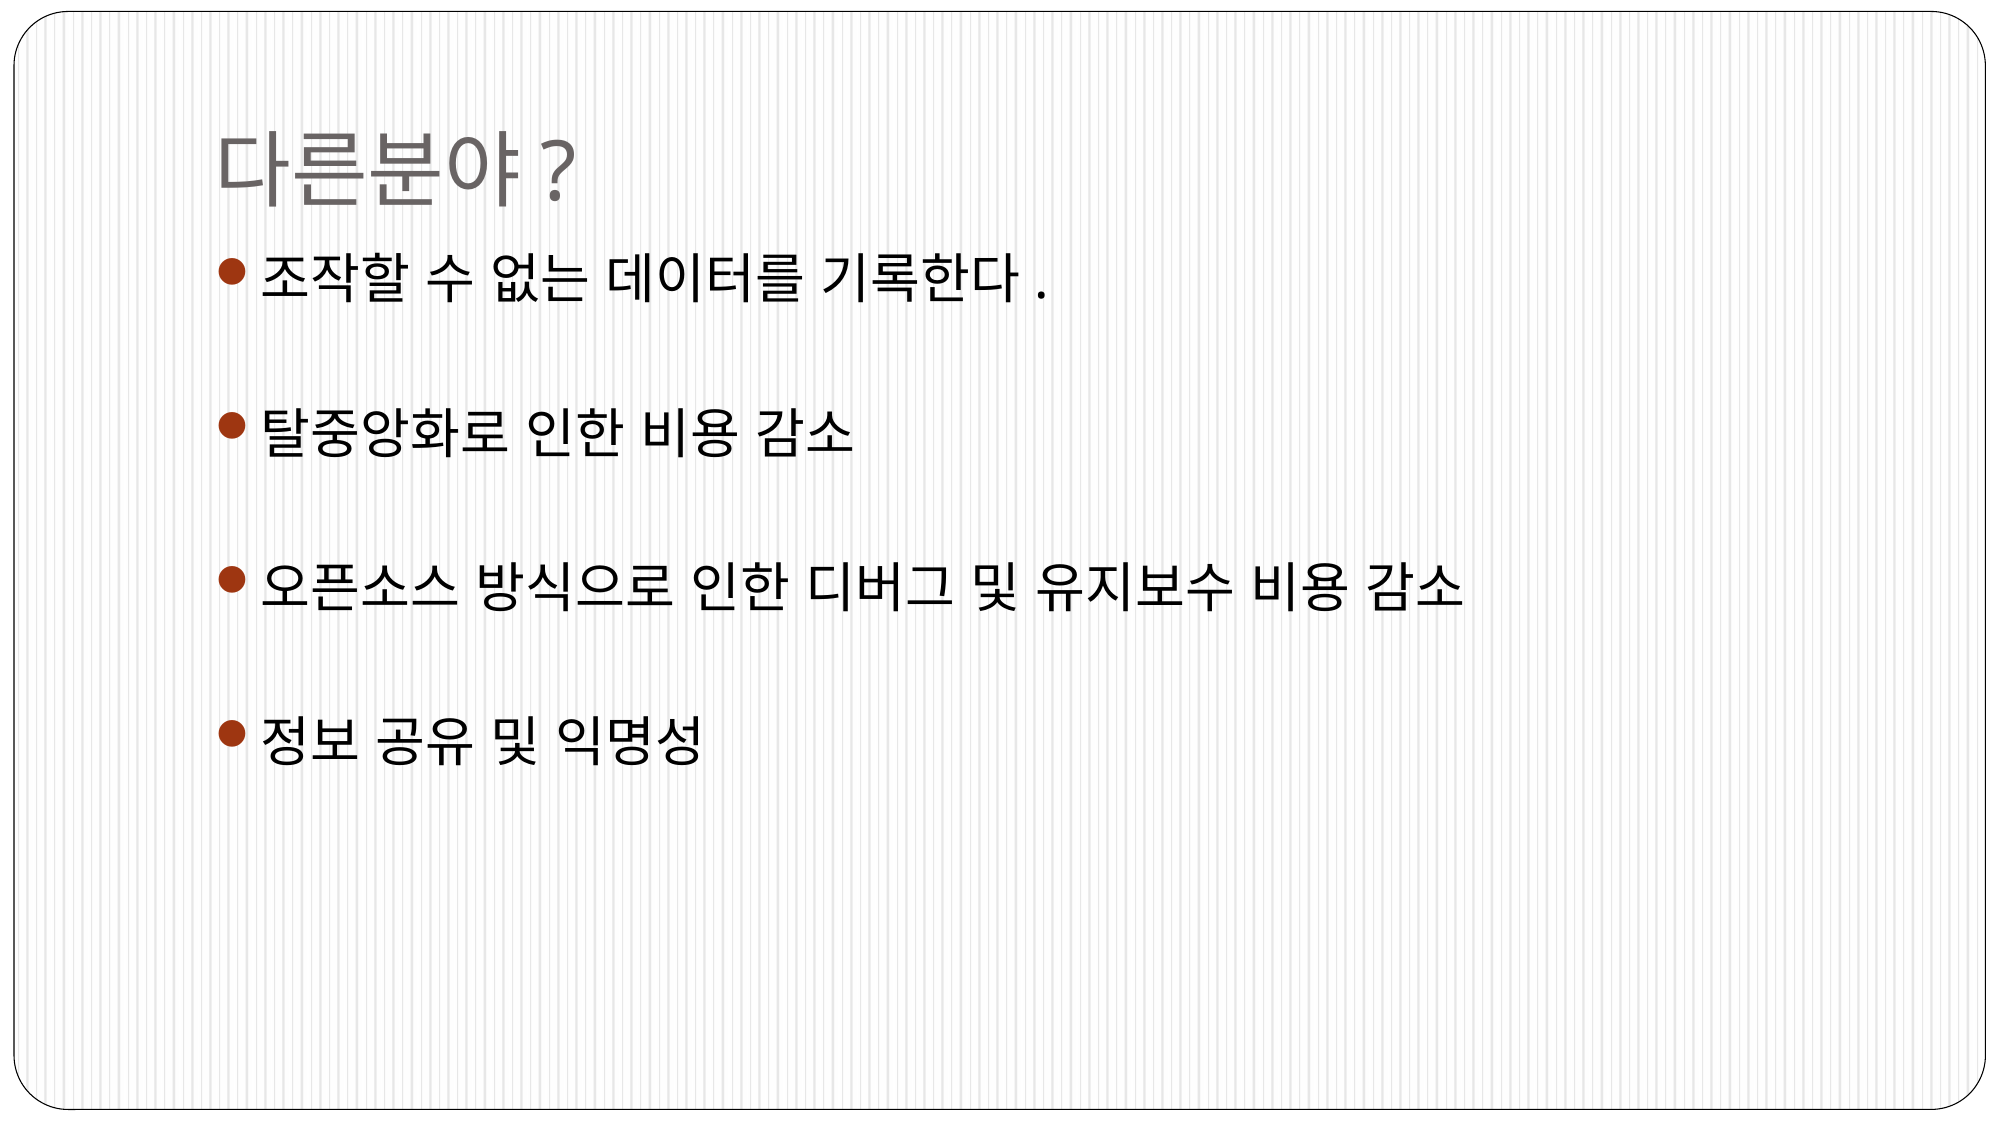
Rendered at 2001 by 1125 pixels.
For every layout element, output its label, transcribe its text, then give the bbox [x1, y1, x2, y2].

list 조작할 수 없는 데이터를 기록한다. 탈중앙화로 인한 비용 감소 오픈소스 방식으로 인한 디버그 및 유지보수 비용 감소 정보 공유 및 익명성 [200, 237, 1900, 988]
title 다른분야? [200, 45, 1900, 233]
